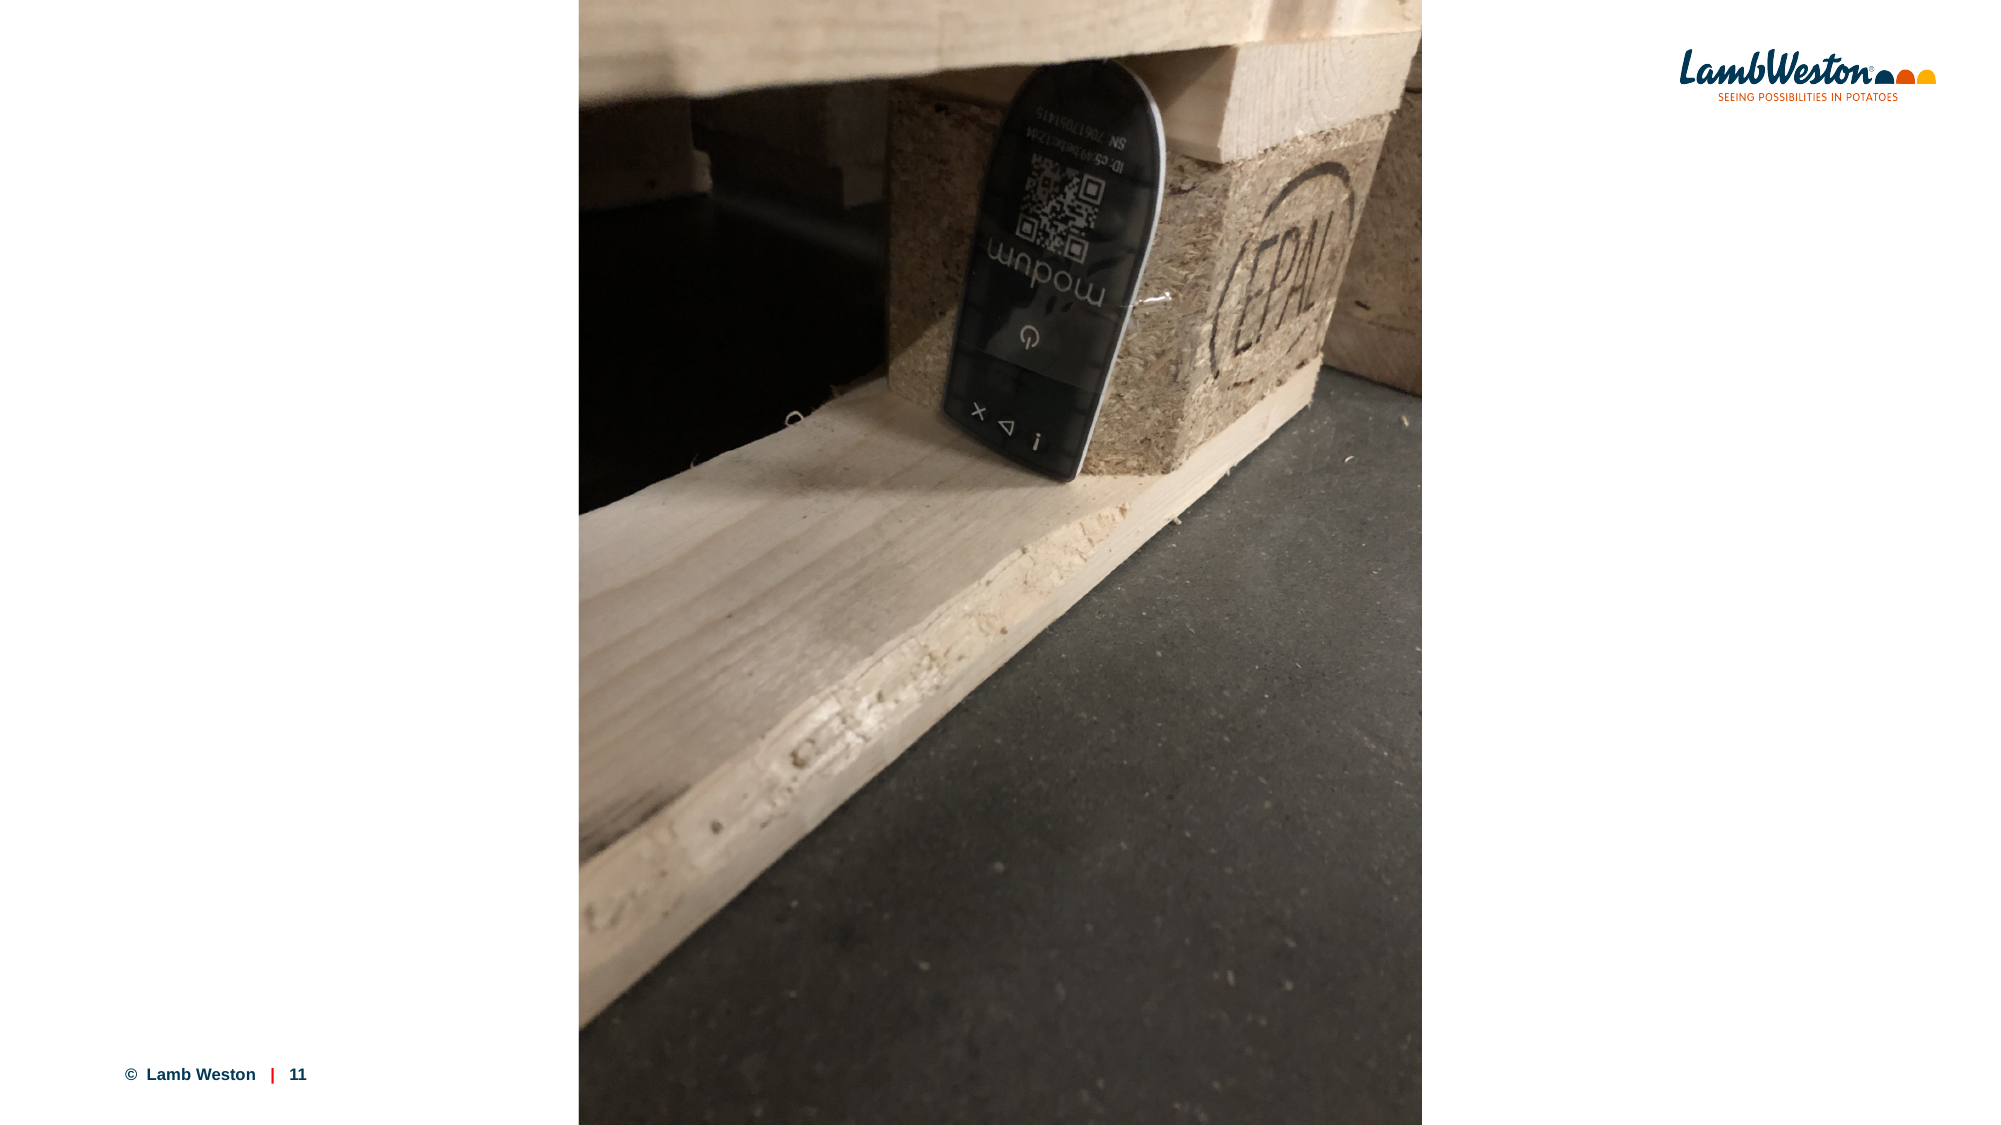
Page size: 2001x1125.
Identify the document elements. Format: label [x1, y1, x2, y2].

picture [1680, 49, 1936, 101]
picture [437, 1, 1563, 1124]
picture [125, 1068, 137, 1080]
picture [1680, 49, 1688, 73]
